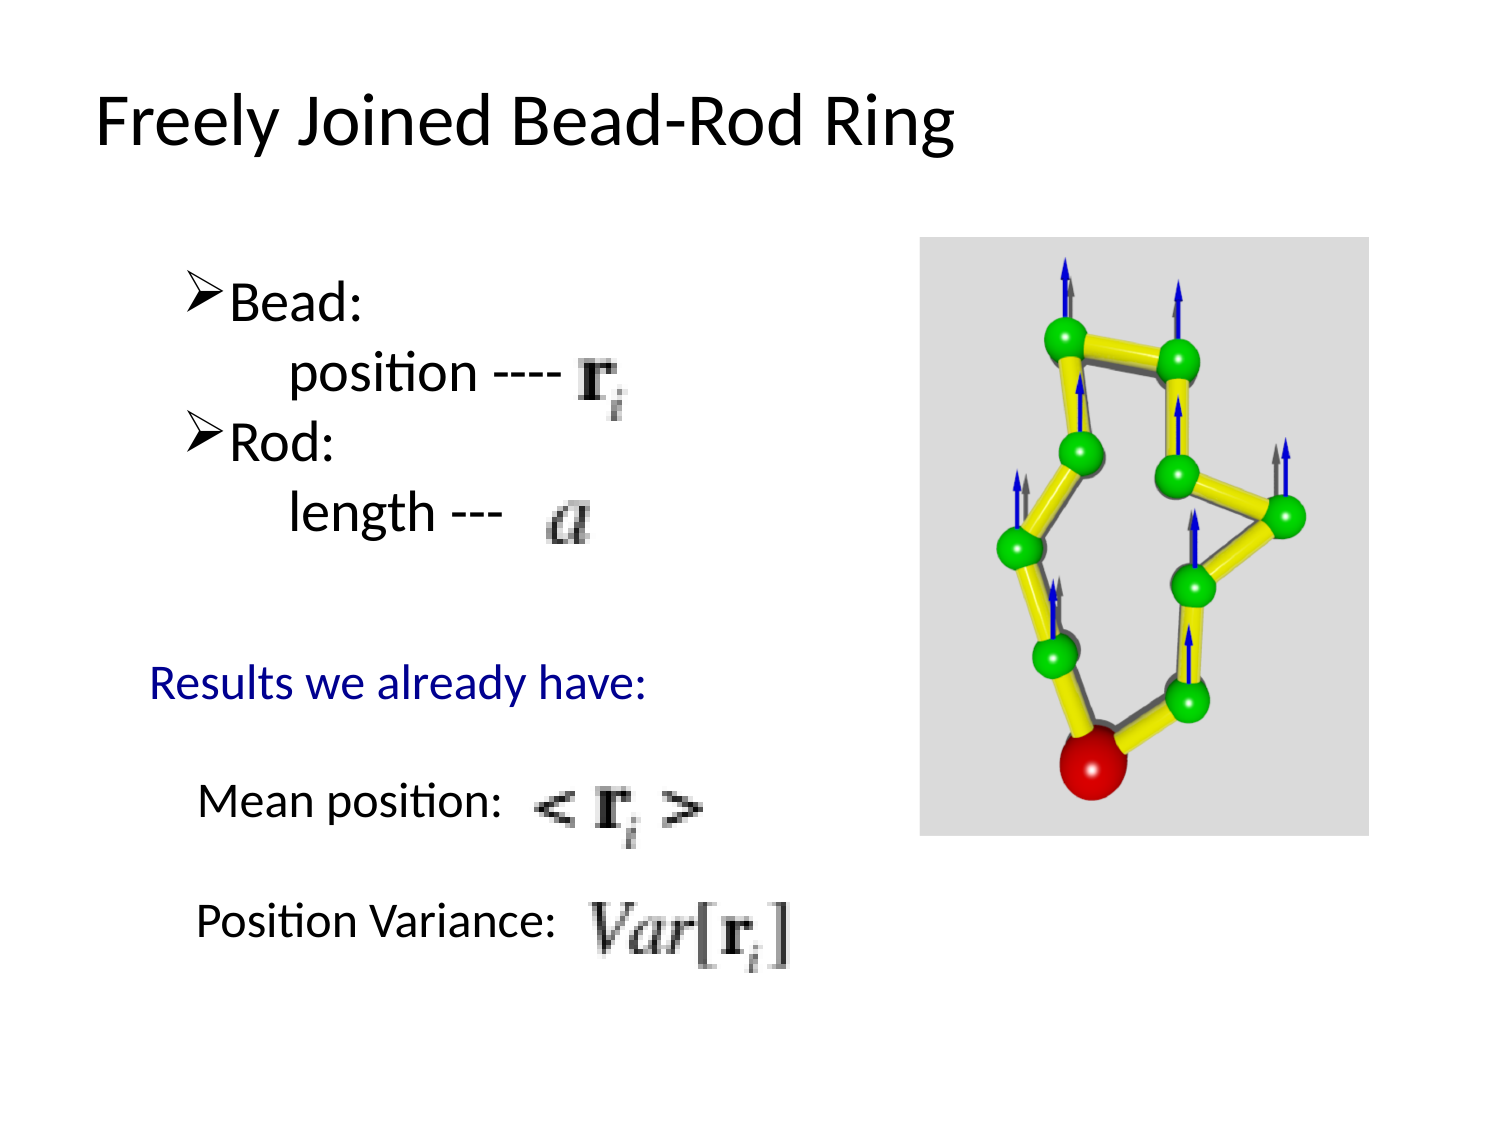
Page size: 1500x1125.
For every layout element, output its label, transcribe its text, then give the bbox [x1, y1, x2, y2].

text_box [167, 255, 751, 625]
text_box Freely Joined Bead-Rod Ring [80, 62, 971, 168]
text_box Position Variance: [181, 880, 573, 956]
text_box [578, 883, 791, 984]
text_box Results we already have: [134, 642, 663, 718]
picture [843, 237, 1444, 835]
text_box Mean position: [182, 759, 519, 835]
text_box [524, 748, 714, 861]
